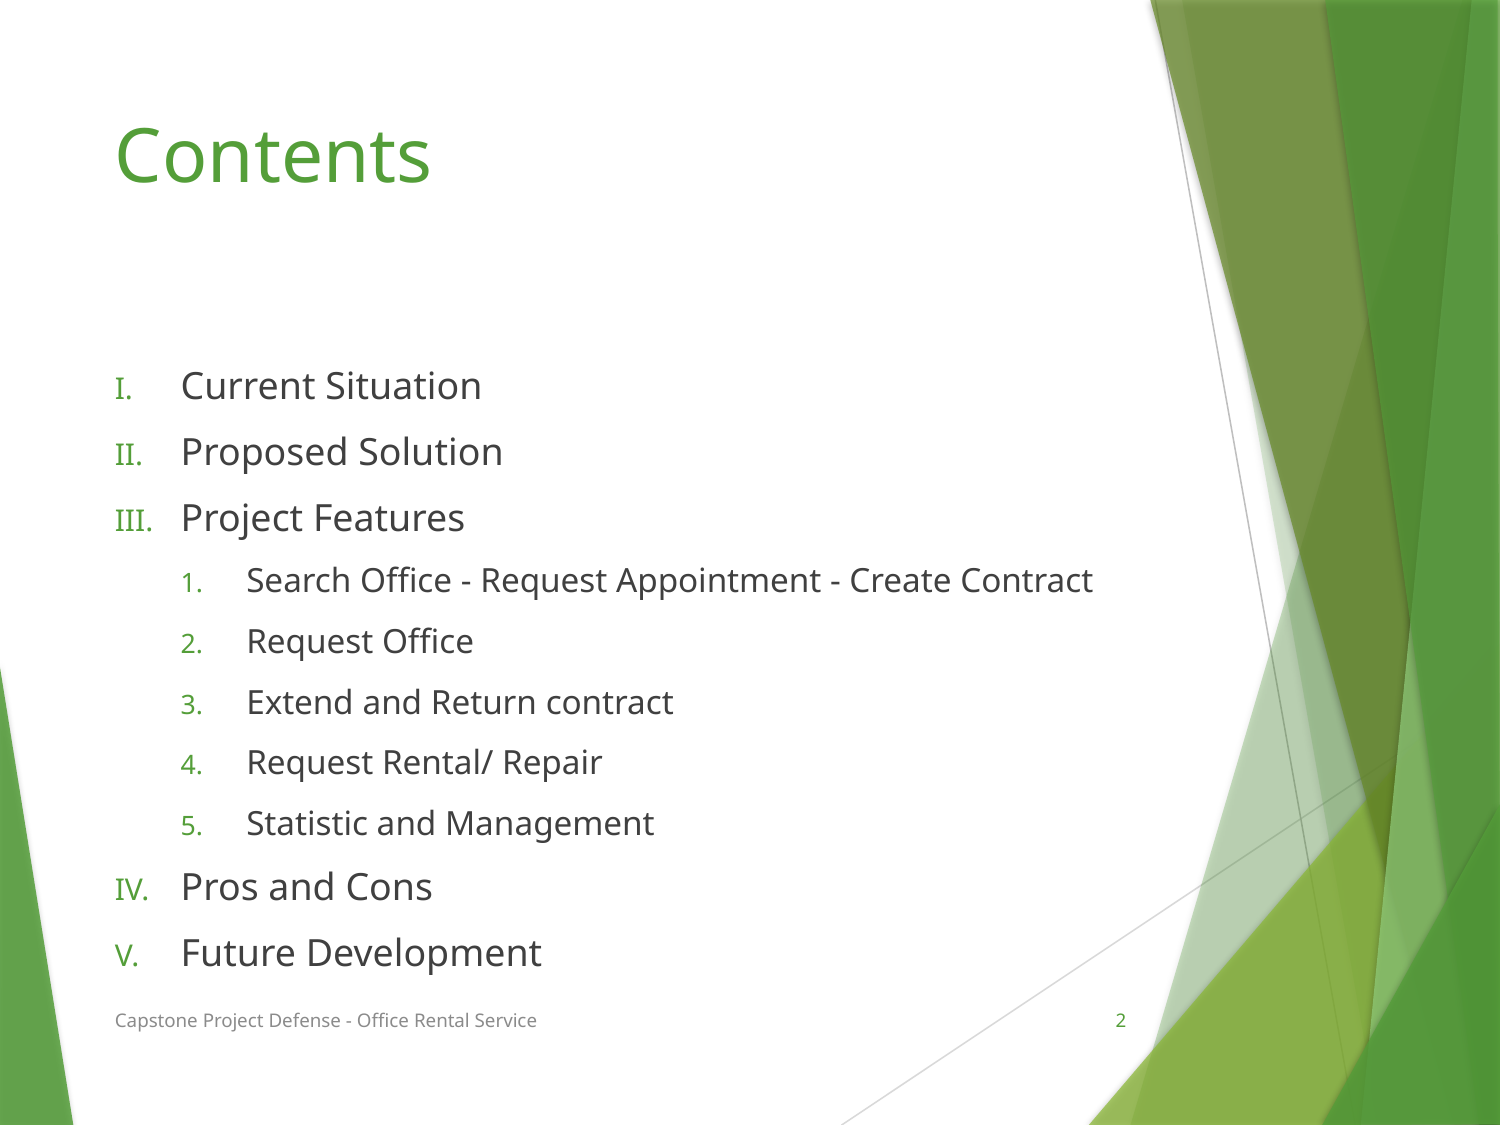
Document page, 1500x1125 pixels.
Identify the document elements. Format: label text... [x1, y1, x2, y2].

footer Capstone Project Defense - Office Rental Service [99, 991, 859, 1051]
list Current Situation Proposed Solution Project Features Search Office - Request Appointment - Create Contract Request Office Extend and Return contract Request Rental/ Repair Statistic and Management Pros and Cons Future Development [99, 354, 1142, 992]
title Contents [99, 99, 1142, 317]
slide_number 2 [1057, 991, 1142, 1051]
